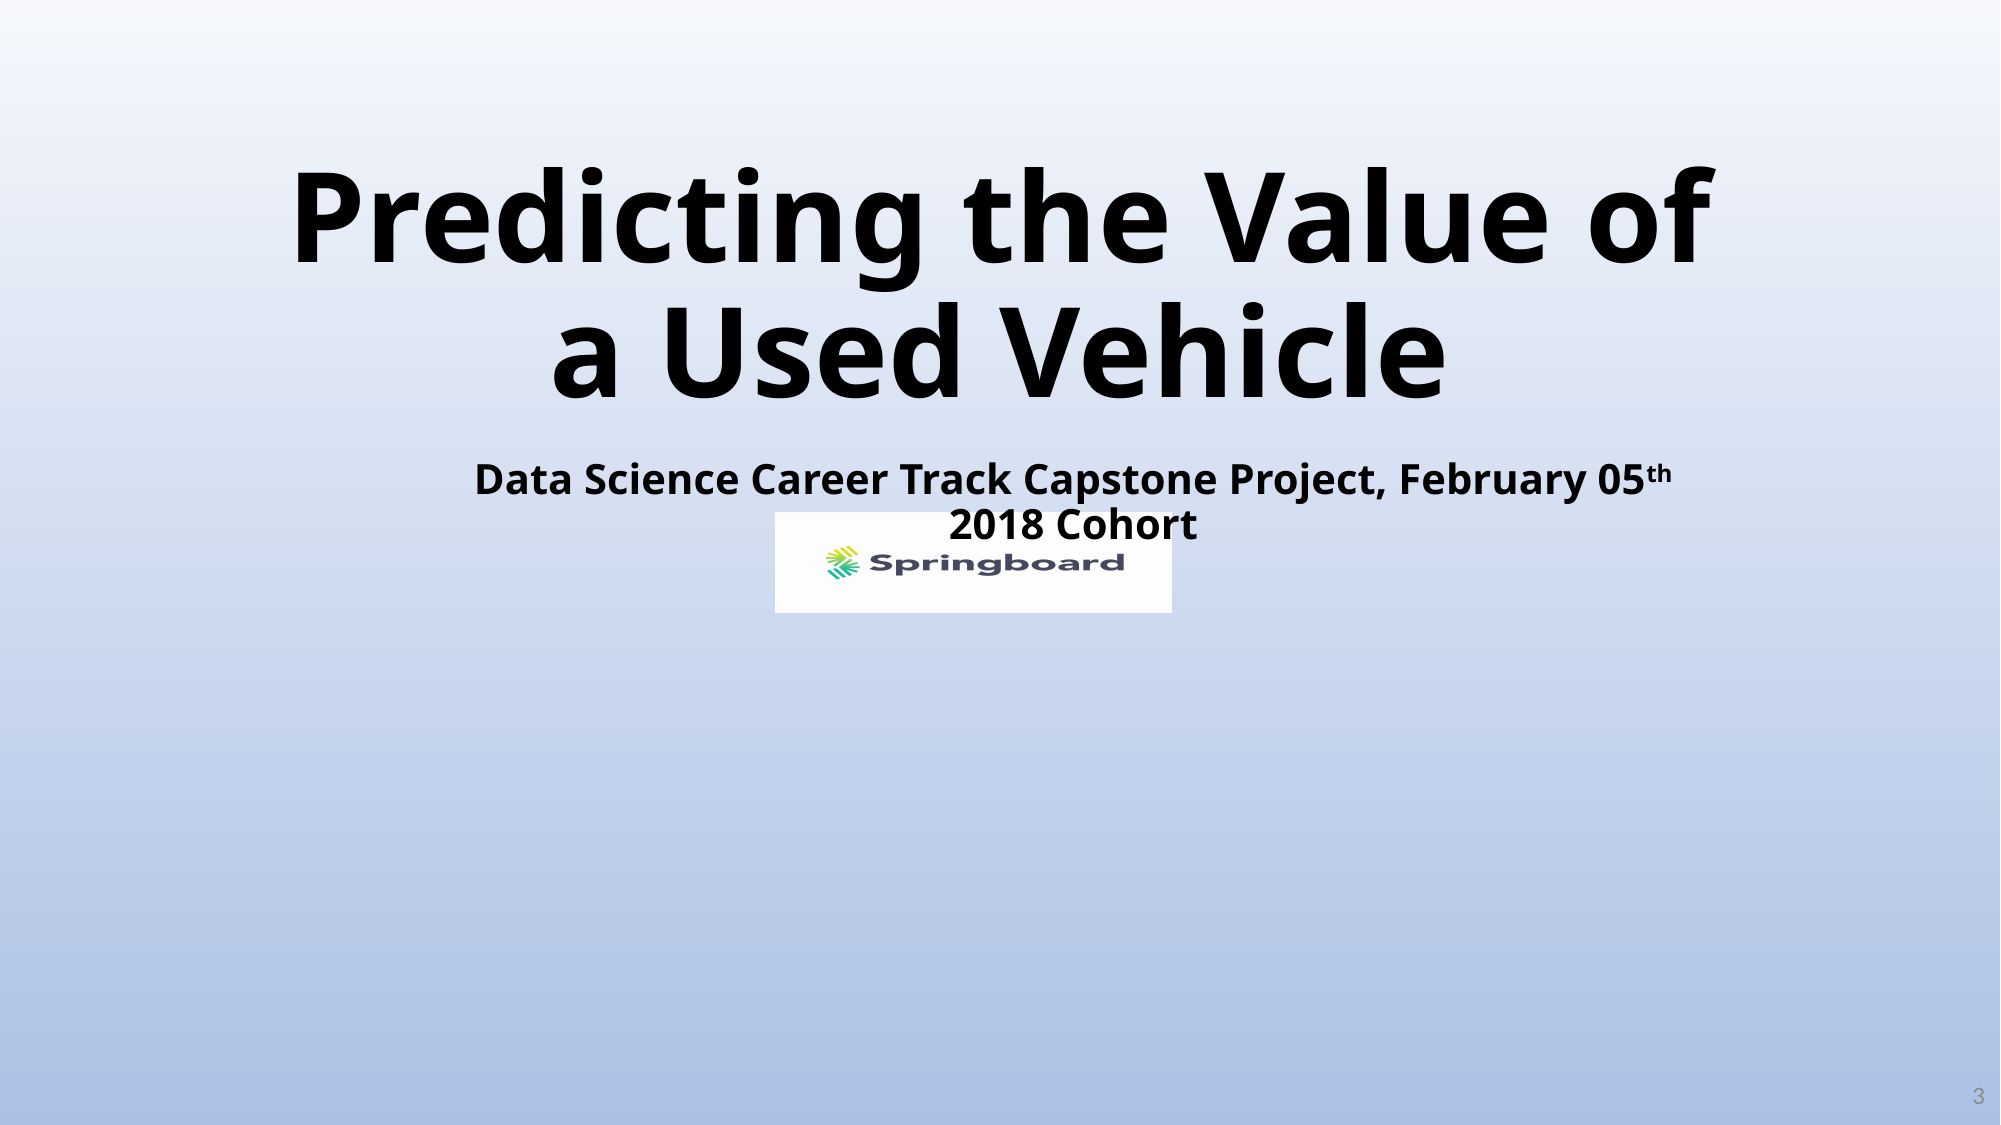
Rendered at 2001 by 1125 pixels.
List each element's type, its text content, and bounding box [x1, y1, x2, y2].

subtitle Data Science Career Track Capstone Project, February 05th 2018 Cohort [421, 451, 1725, 513]
slide_number 2 [1550, 1065, 2000, 1125]
picture [775, 512, 1172, 613]
title Predicting the Value of a Used Vehicle [249, 40, 1750, 432]
